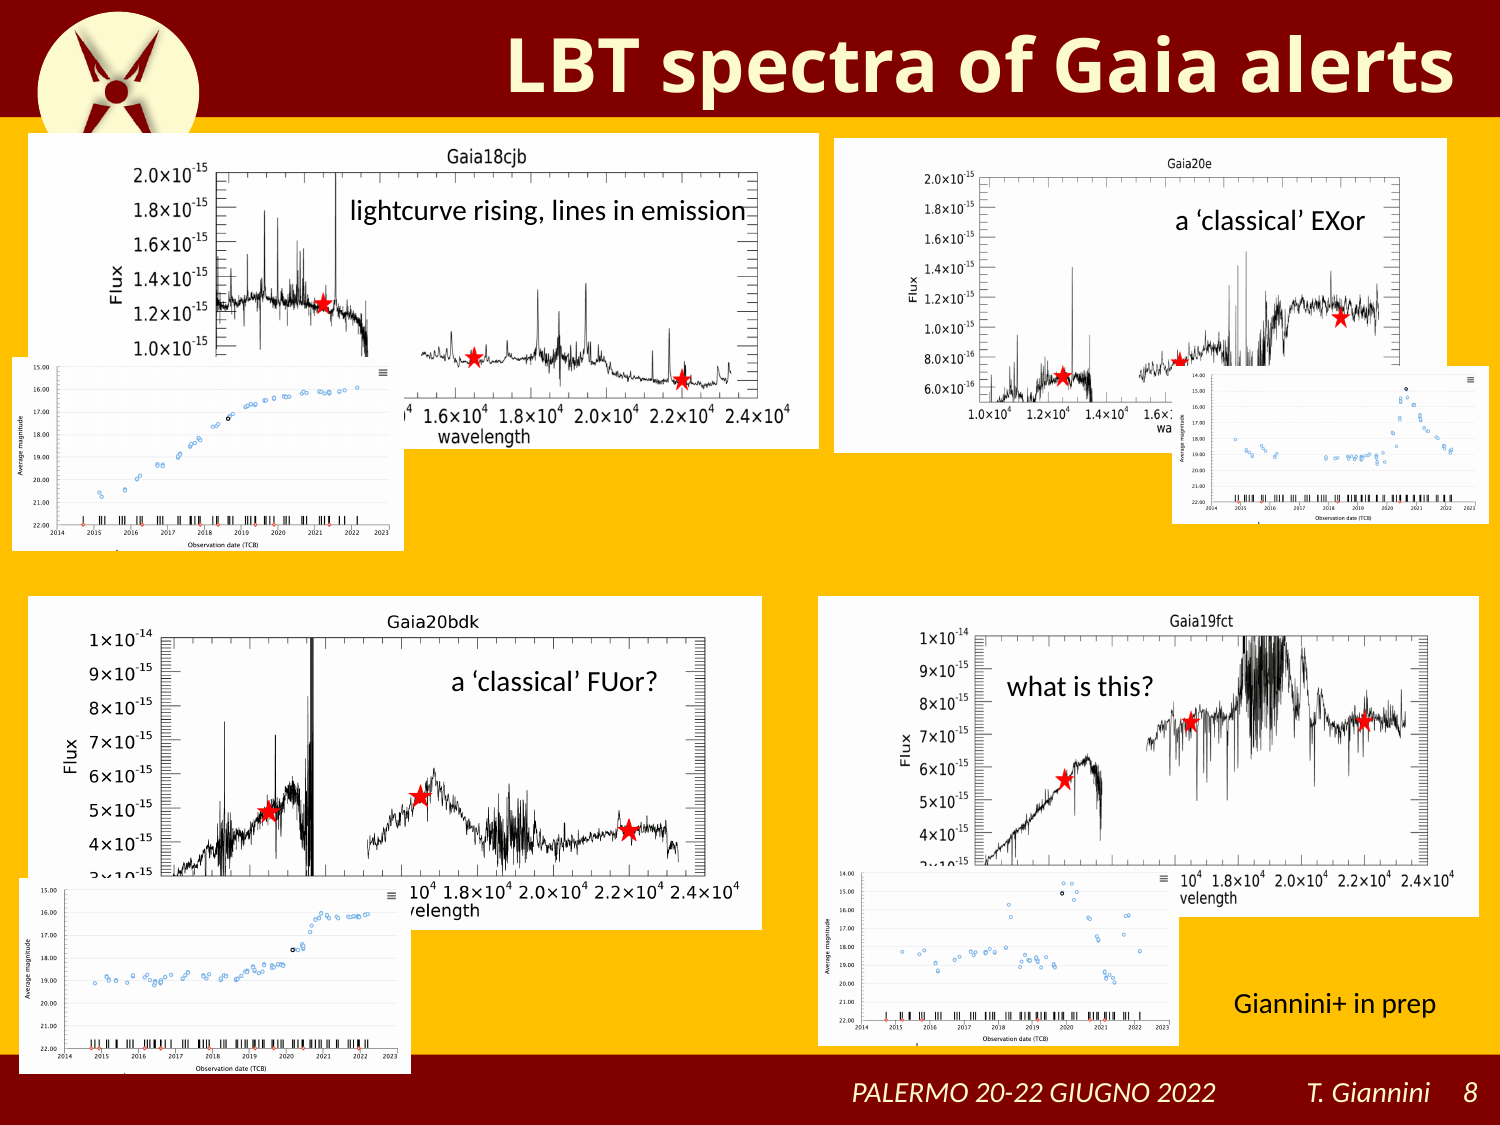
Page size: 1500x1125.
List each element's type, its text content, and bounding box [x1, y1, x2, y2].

title LBT spectra of Gaia alerts [138, 9, 1489, 110]
text_box Giannini+ in prep [1218, 969, 1479, 1035]
text_box PALERMO 20-22 GIUGNO 2022 T. Giannini 8 [0, 1058, 1500, 1124]
picture [817, 596, 1479, 1046]
picture [834, 138, 1490, 524]
picture [19, 596, 763, 1074]
picture [12, 25, 819, 552]
